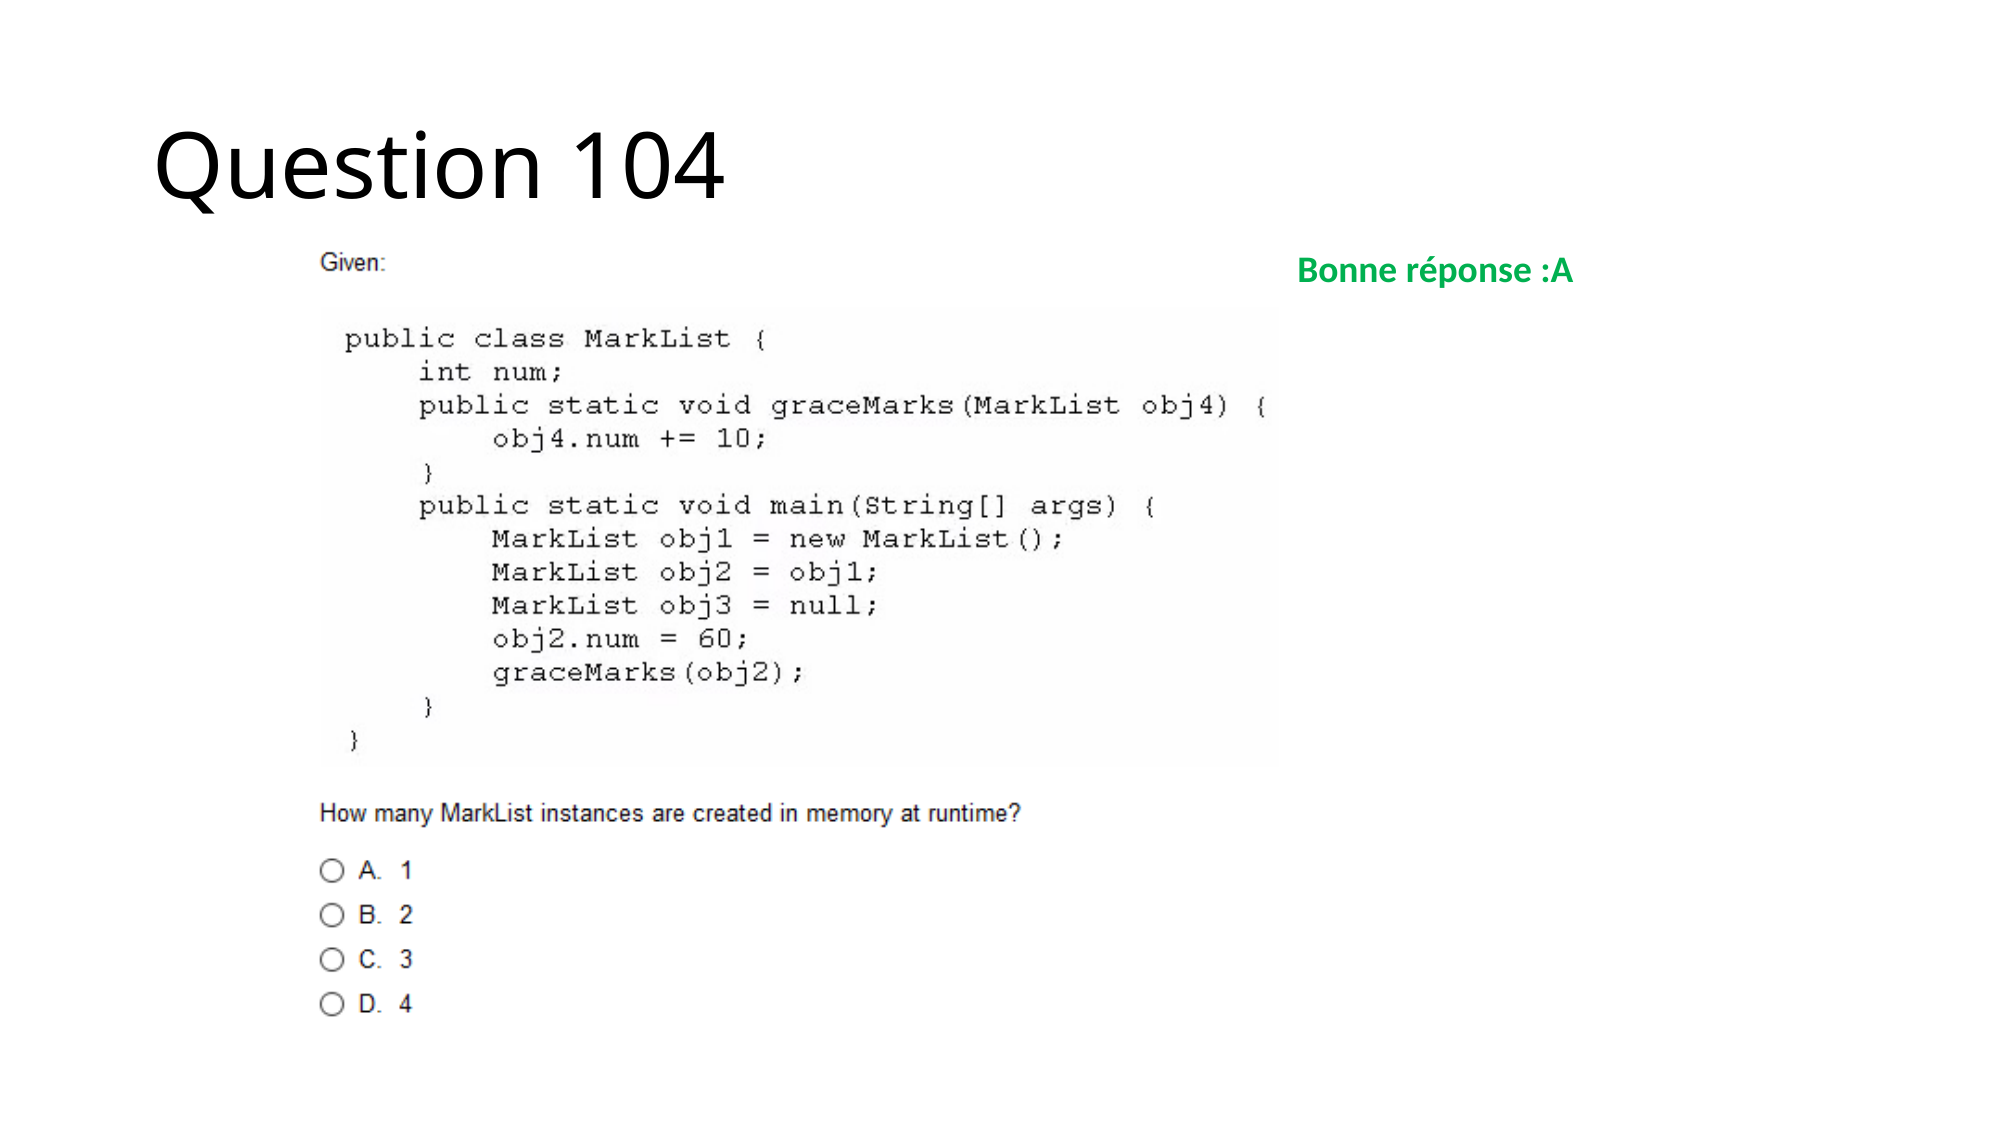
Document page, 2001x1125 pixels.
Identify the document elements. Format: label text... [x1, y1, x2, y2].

picture [300, 236, 1279, 1024]
title Question 104 [137, 59, 1863, 278]
text_box Bonne réponse :A [1282, 238, 1707, 298]
